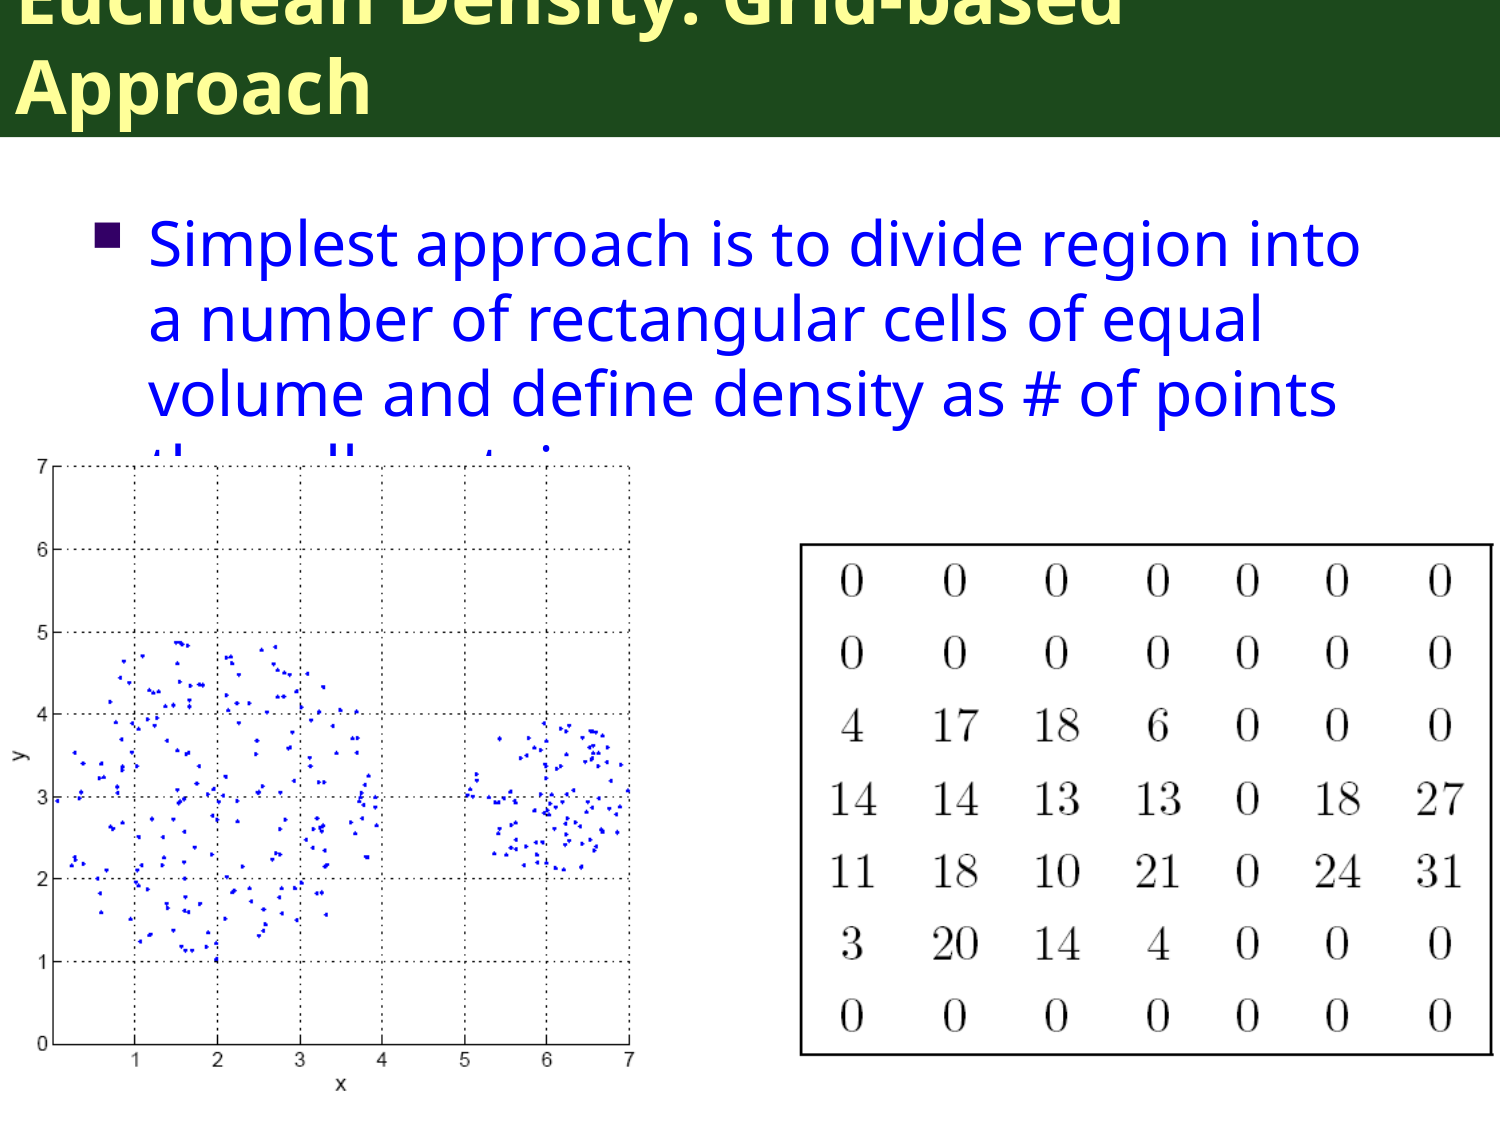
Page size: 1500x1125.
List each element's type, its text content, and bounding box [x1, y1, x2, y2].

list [0, 456, 1500, 1095]
list Simplest approach is to divide region into a number of rectangular cells of equal volume and define density as # of points the cell contains [76, 196, 1427, 456]
title Euclidean Density: Grid-based Approach [0, 0, 1500, 138]
